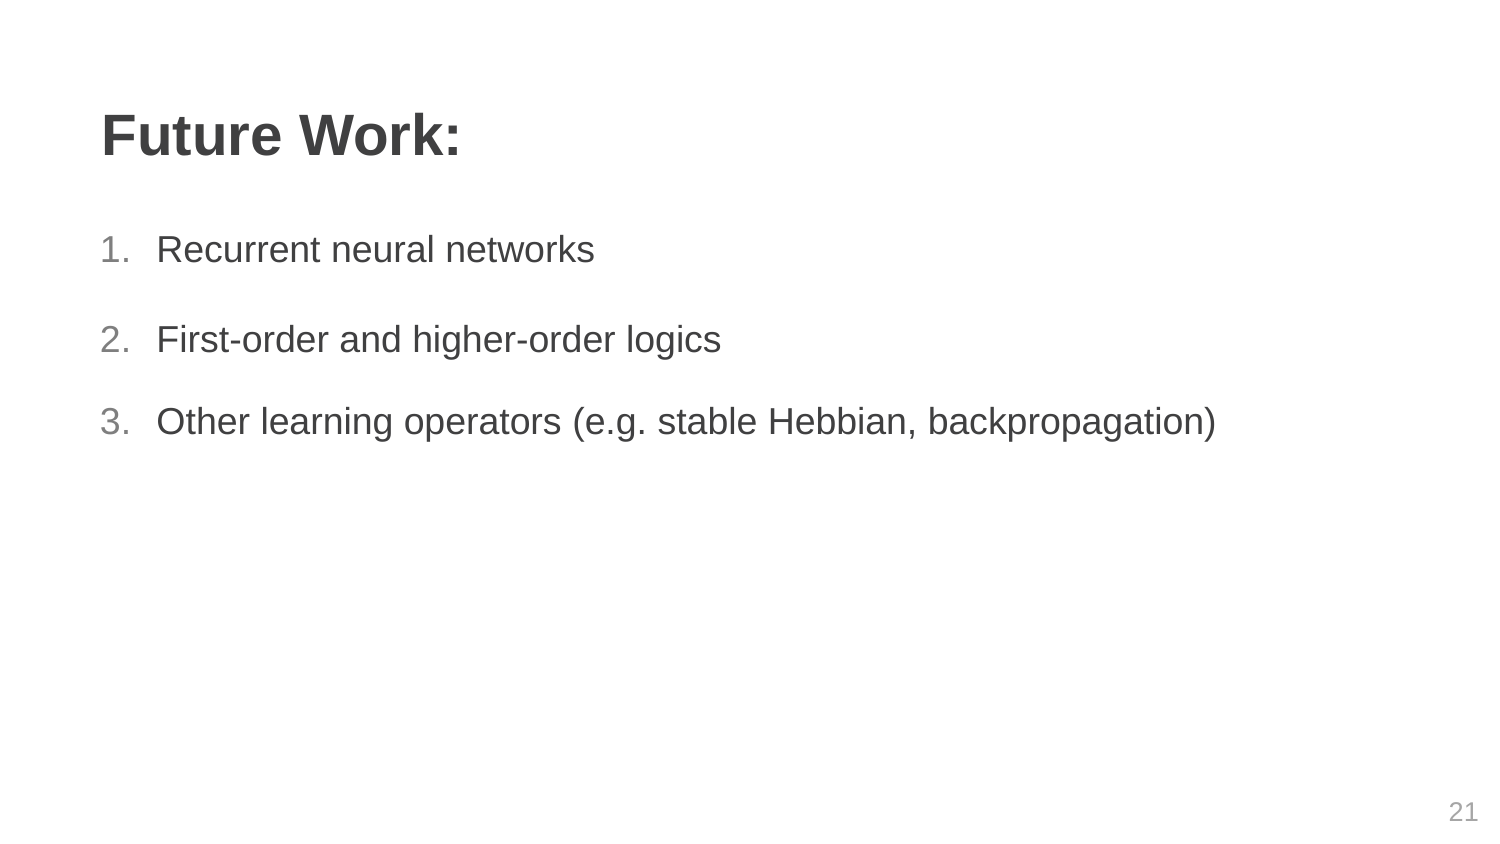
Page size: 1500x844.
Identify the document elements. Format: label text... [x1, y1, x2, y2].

list Recurrent neural networks First-order and higher-order logics Other learning operators (e.g. stable Hebbian, backpropagation) [85, 217, 1400, 679]
title Future Work: [86, 74, 1400, 190]
slide_number ‹#› [1403, 779, 1494, 844]
